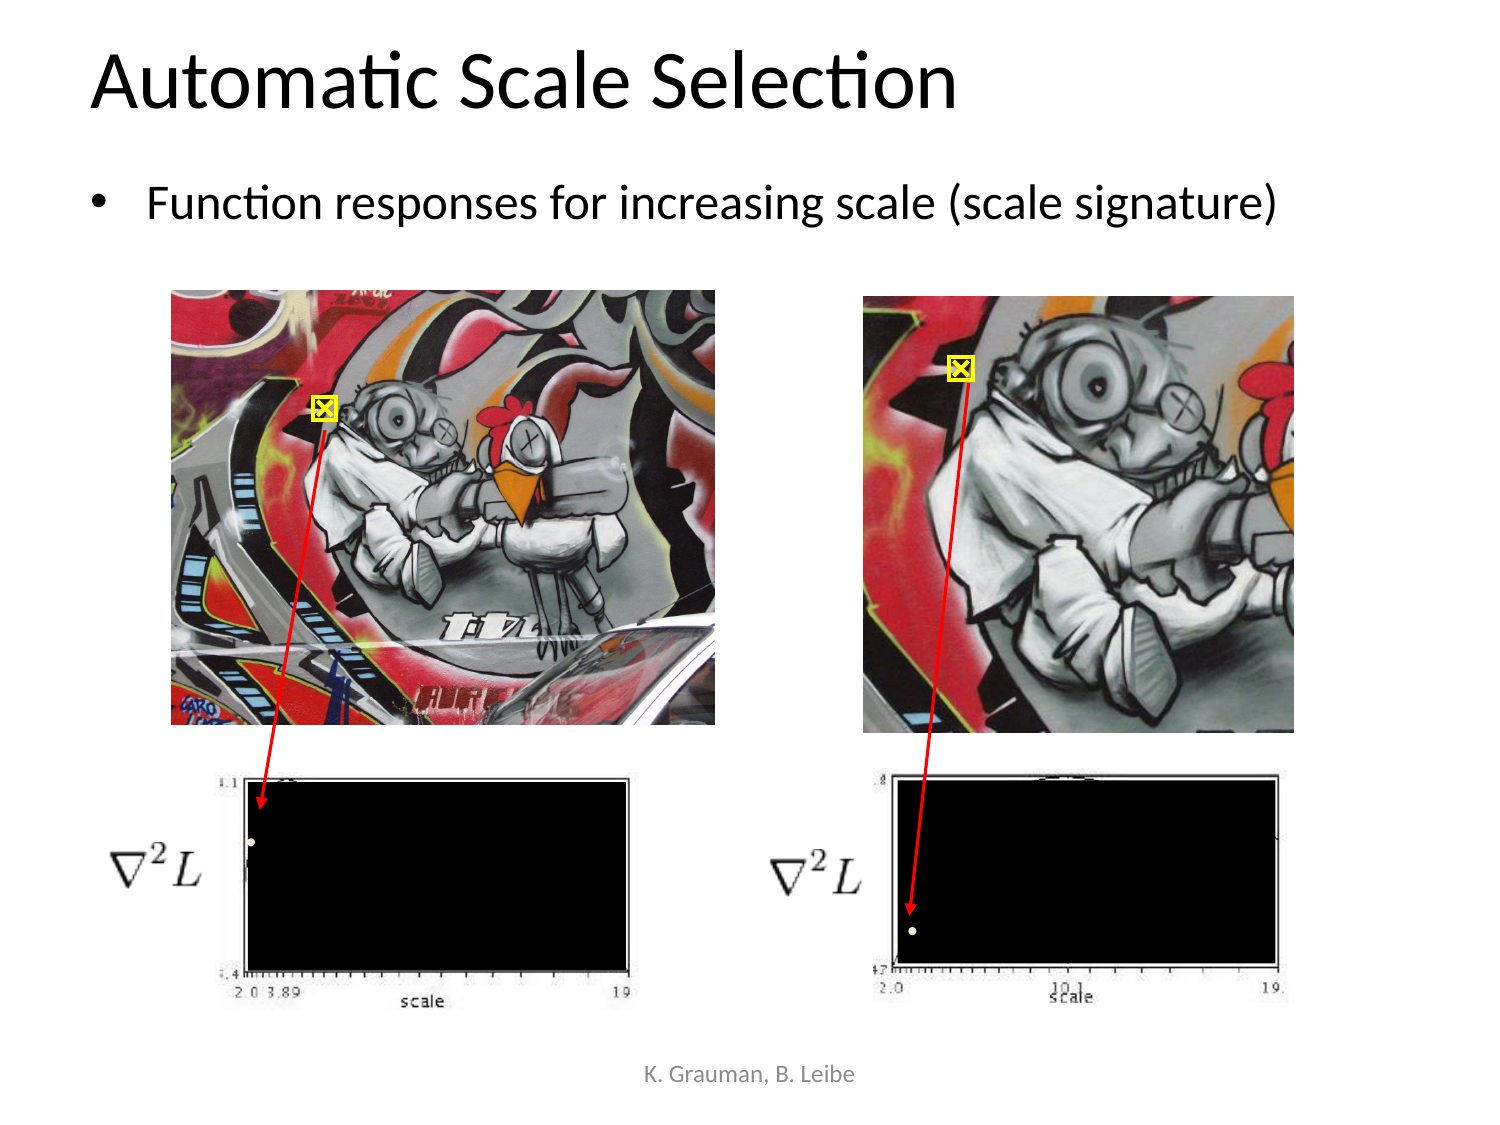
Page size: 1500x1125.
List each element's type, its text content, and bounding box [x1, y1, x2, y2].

picture [170, 289, 715, 725]
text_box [318, 402, 331, 415]
picture [863, 295, 1294, 734]
title Automatic Scale Selection [74, 0, 1426, 151]
picture [108, 772, 644, 1017]
footer K. Grauman, B. Leibe [512, 1042, 988, 1103]
picture [768, 768, 1295, 1004]
list Function responses for increasing scale (scale signature) [74, 162, 1426, 1006]
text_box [954, 362, 968, 375]
